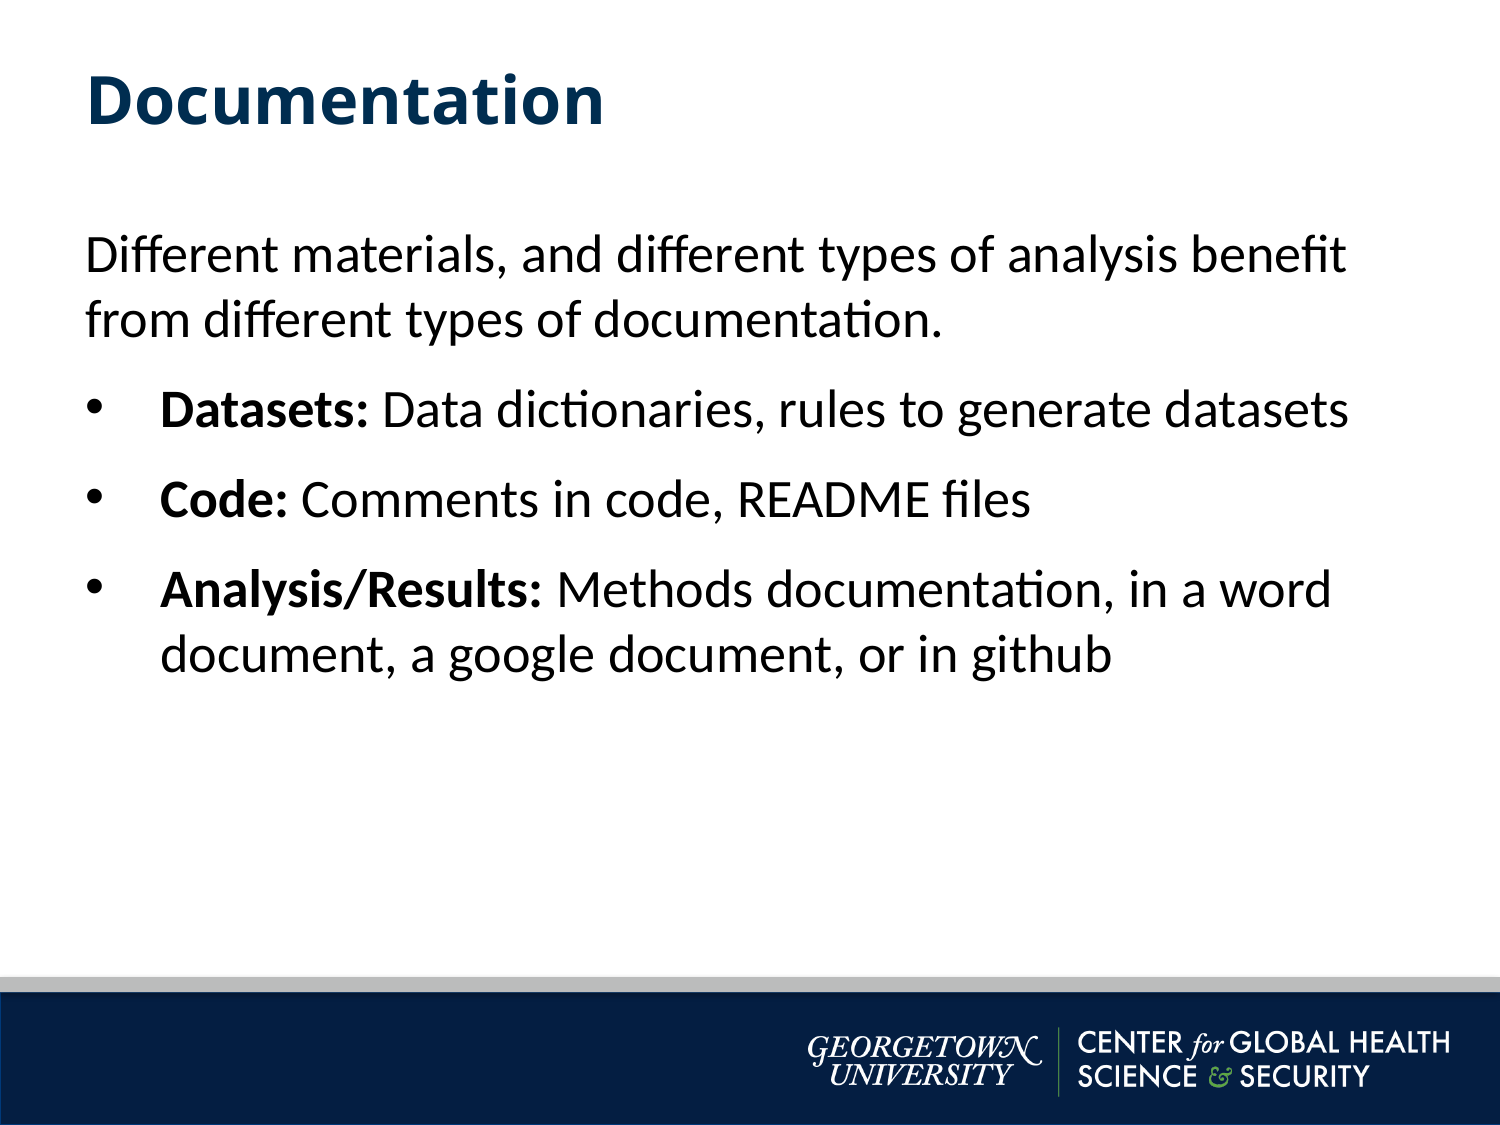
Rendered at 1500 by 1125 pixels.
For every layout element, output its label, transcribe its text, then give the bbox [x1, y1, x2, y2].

text_box Documentation [70, 50, 1409, 211]
picture [808, 1027, 1449, 1097]
text_box Different materials, and different types of analysis benefit from different types of documentation. Datasets: Data dictionaries, rules to generate datasets Code: Comments in code, README files Analysis/Results: Methods documentation, in a word document, a google document, or in github [70, 211, 1409, 871]
